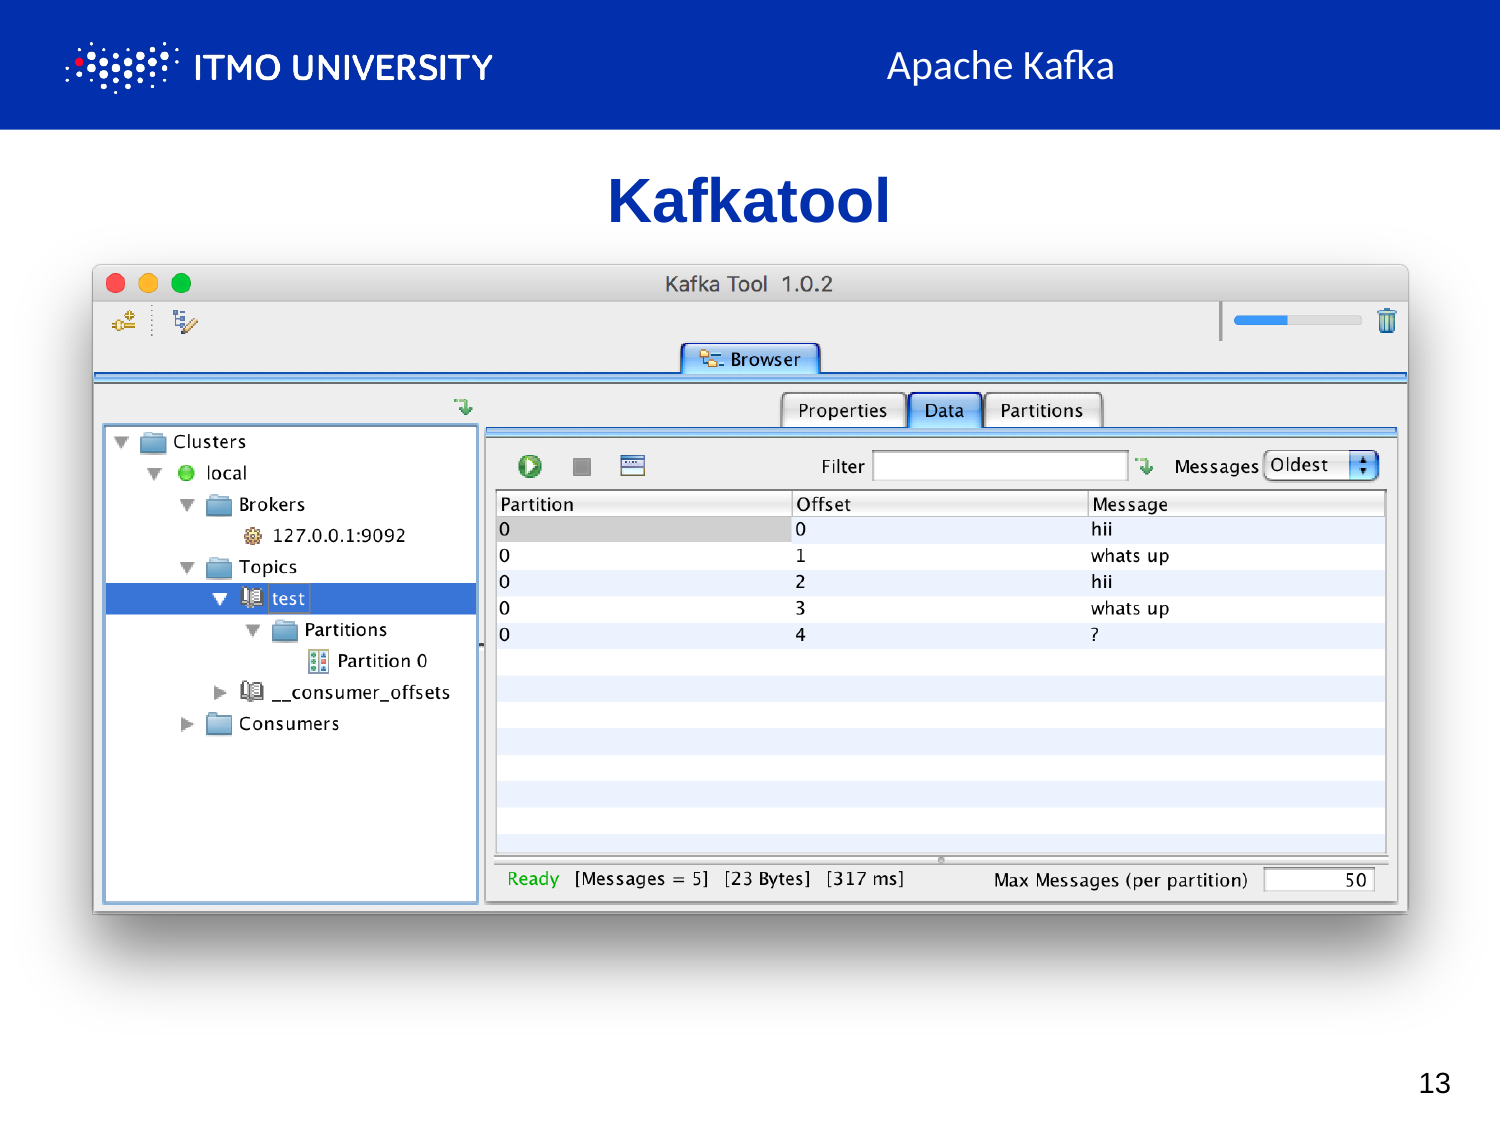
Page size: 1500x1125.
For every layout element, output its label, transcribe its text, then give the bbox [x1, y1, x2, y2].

picture [0, 0, 545, 140]
text_box Kafkatool [0, 144, 1500, 212]
footer Apache Kafka [502, 0, 1500, 126]
picture [0, 212, 1500, 1046]
slide_number 13 [1403, 1054, 1494, 1125]
